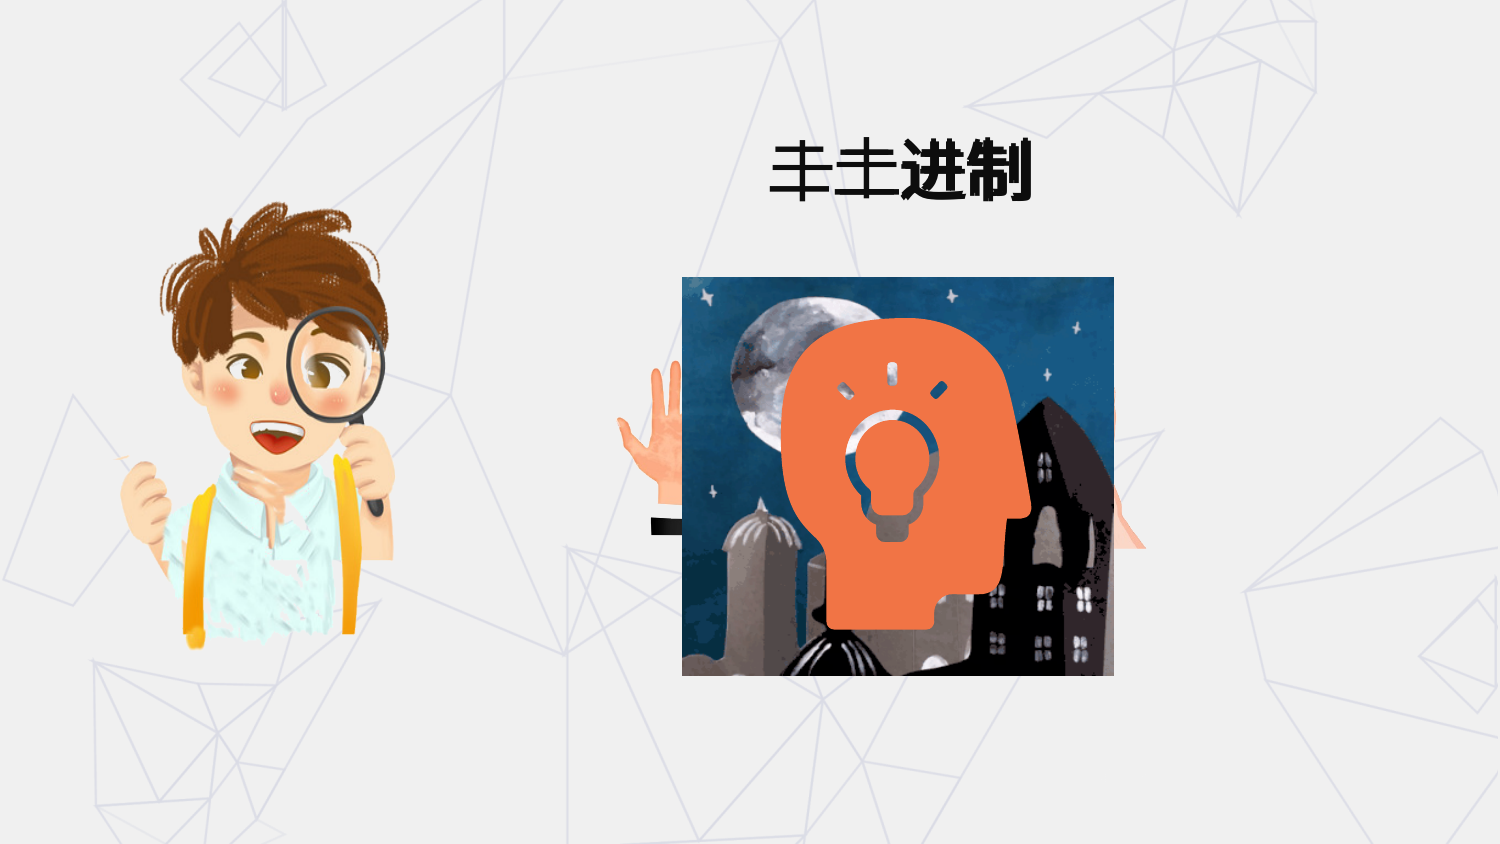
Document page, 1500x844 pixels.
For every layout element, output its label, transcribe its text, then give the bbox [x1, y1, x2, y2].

text_box 二进制 [820, 120, 1063, 196]
text_box 二十进制 [755, 117, 1052, 193]
picture [0, 0, 1498, 844]
text_box 十二进制 [758, 119, 1055, 195]
